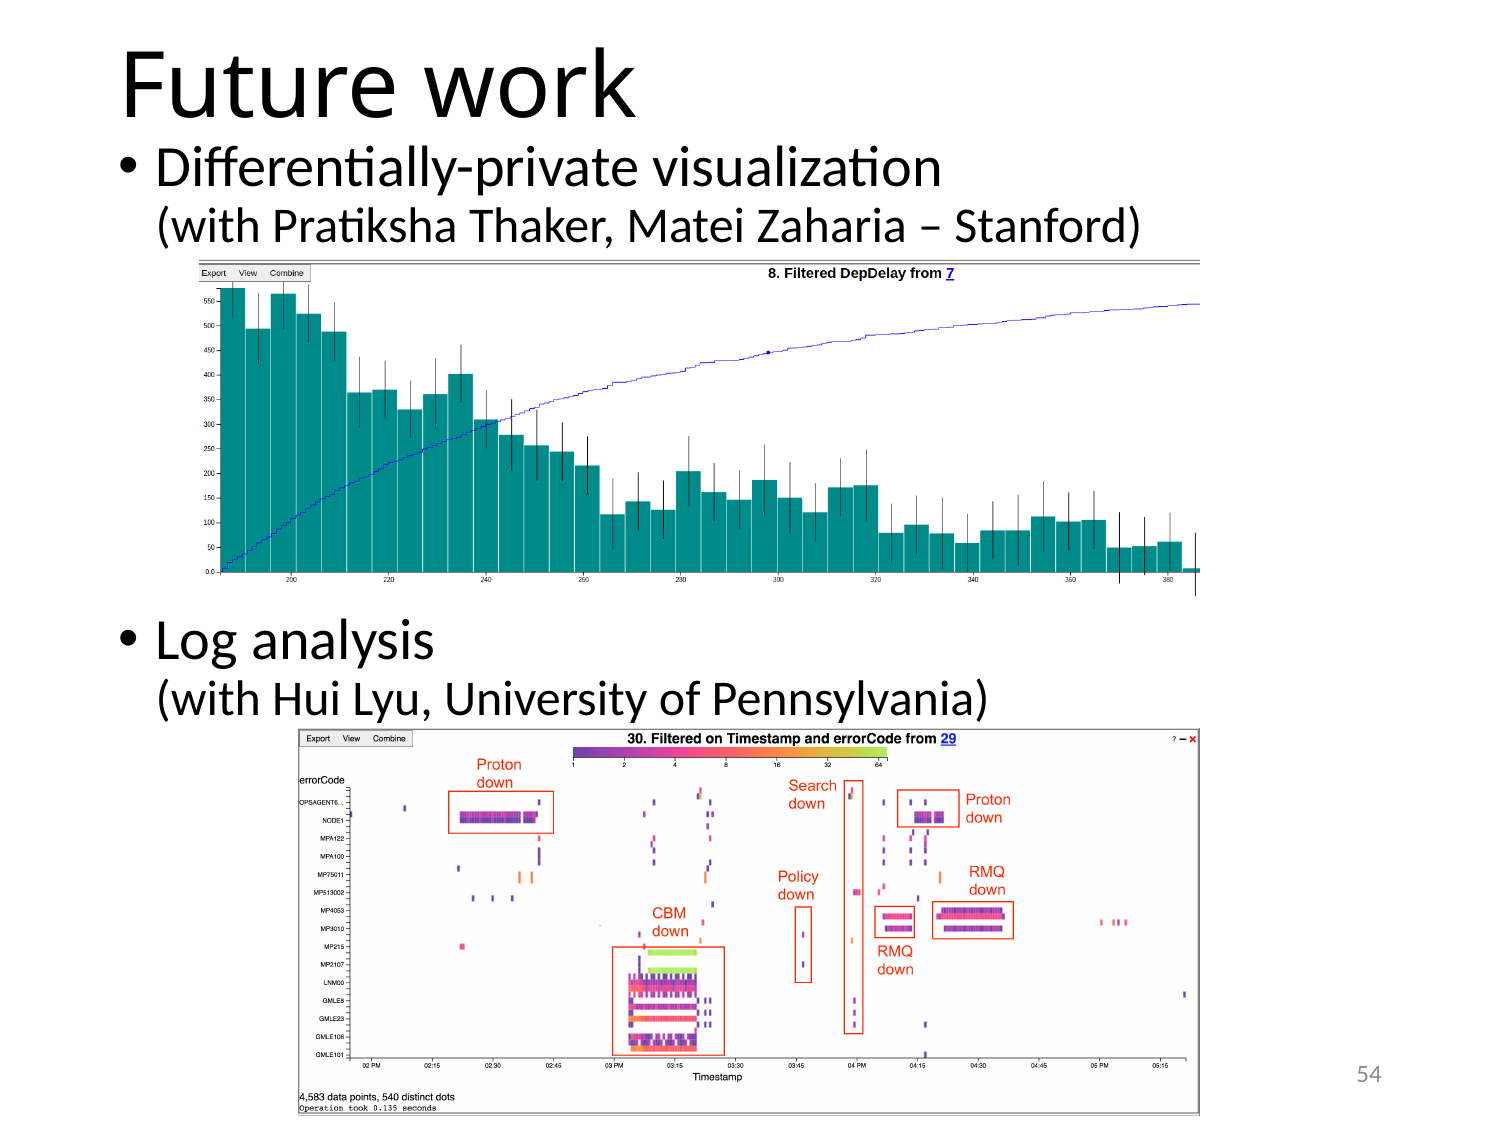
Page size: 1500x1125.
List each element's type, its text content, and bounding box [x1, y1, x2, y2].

title Future work [103, 22, 1397, 129]
picture [198, 259, 1200, 596]
slide_number 54 [1200, 1042, 1397, 1103]
picture [298, 728, 1200, 1116]
list Differentially-private visualization (with Pratiksha Thaker, Matei Zaharia – Stanford) Log analysis (with Hui Lyu, University of Pennsylvania) [103, 129, 1397, 1113]
